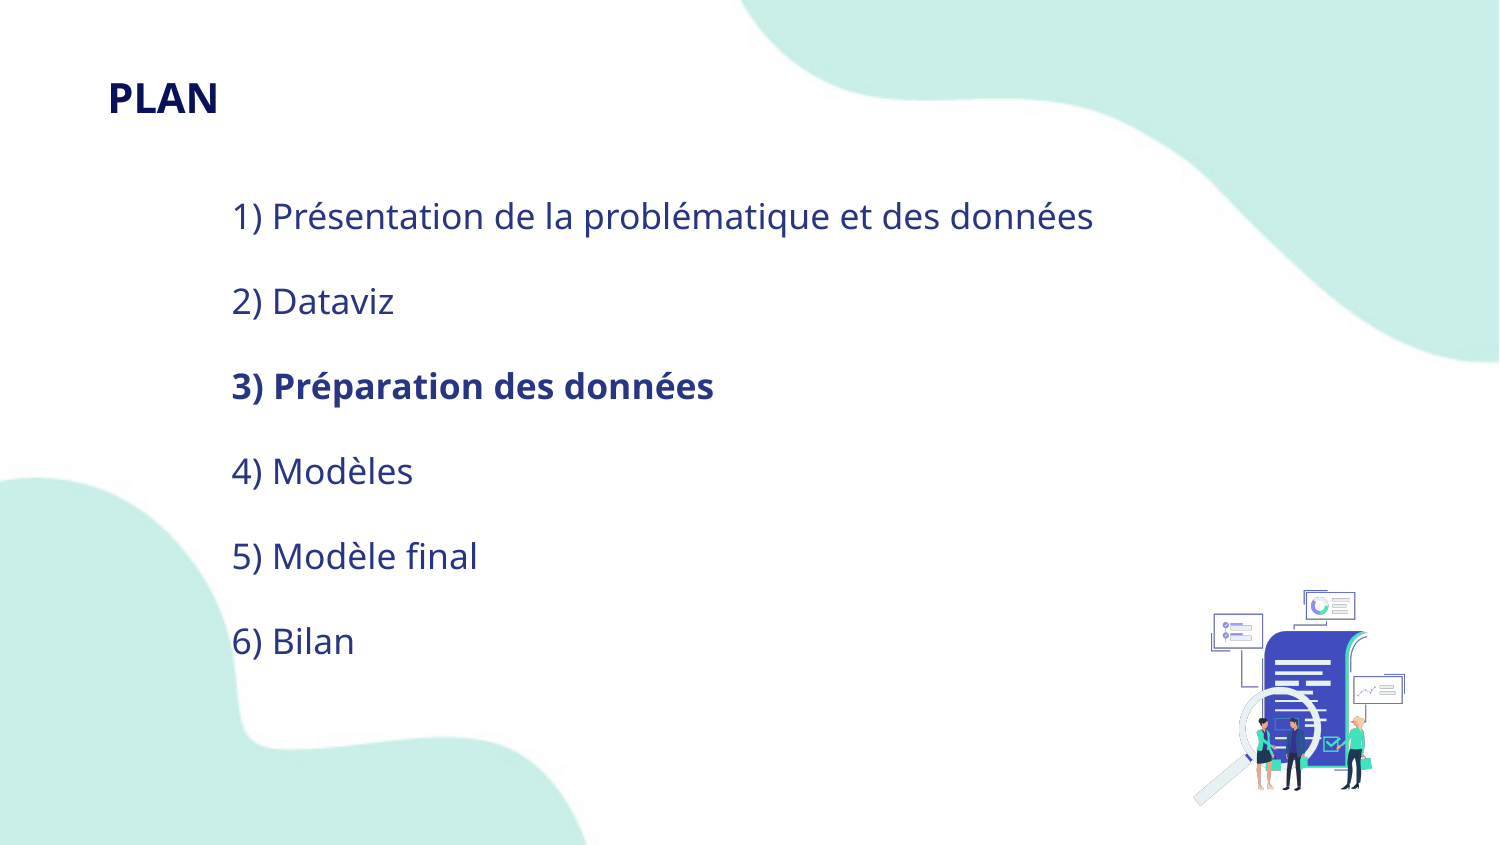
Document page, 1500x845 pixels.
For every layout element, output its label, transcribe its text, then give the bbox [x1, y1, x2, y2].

text_box 1) Présentation de la problématique et des données 2) Dataviz 3) Préparation des données 4) Modèles 5) Modèle final 6) Bilan [216, 179, 1218, 666]
picture [0, 0, 1499, 845]
title PLAN [107, 71, 1196, 123]
